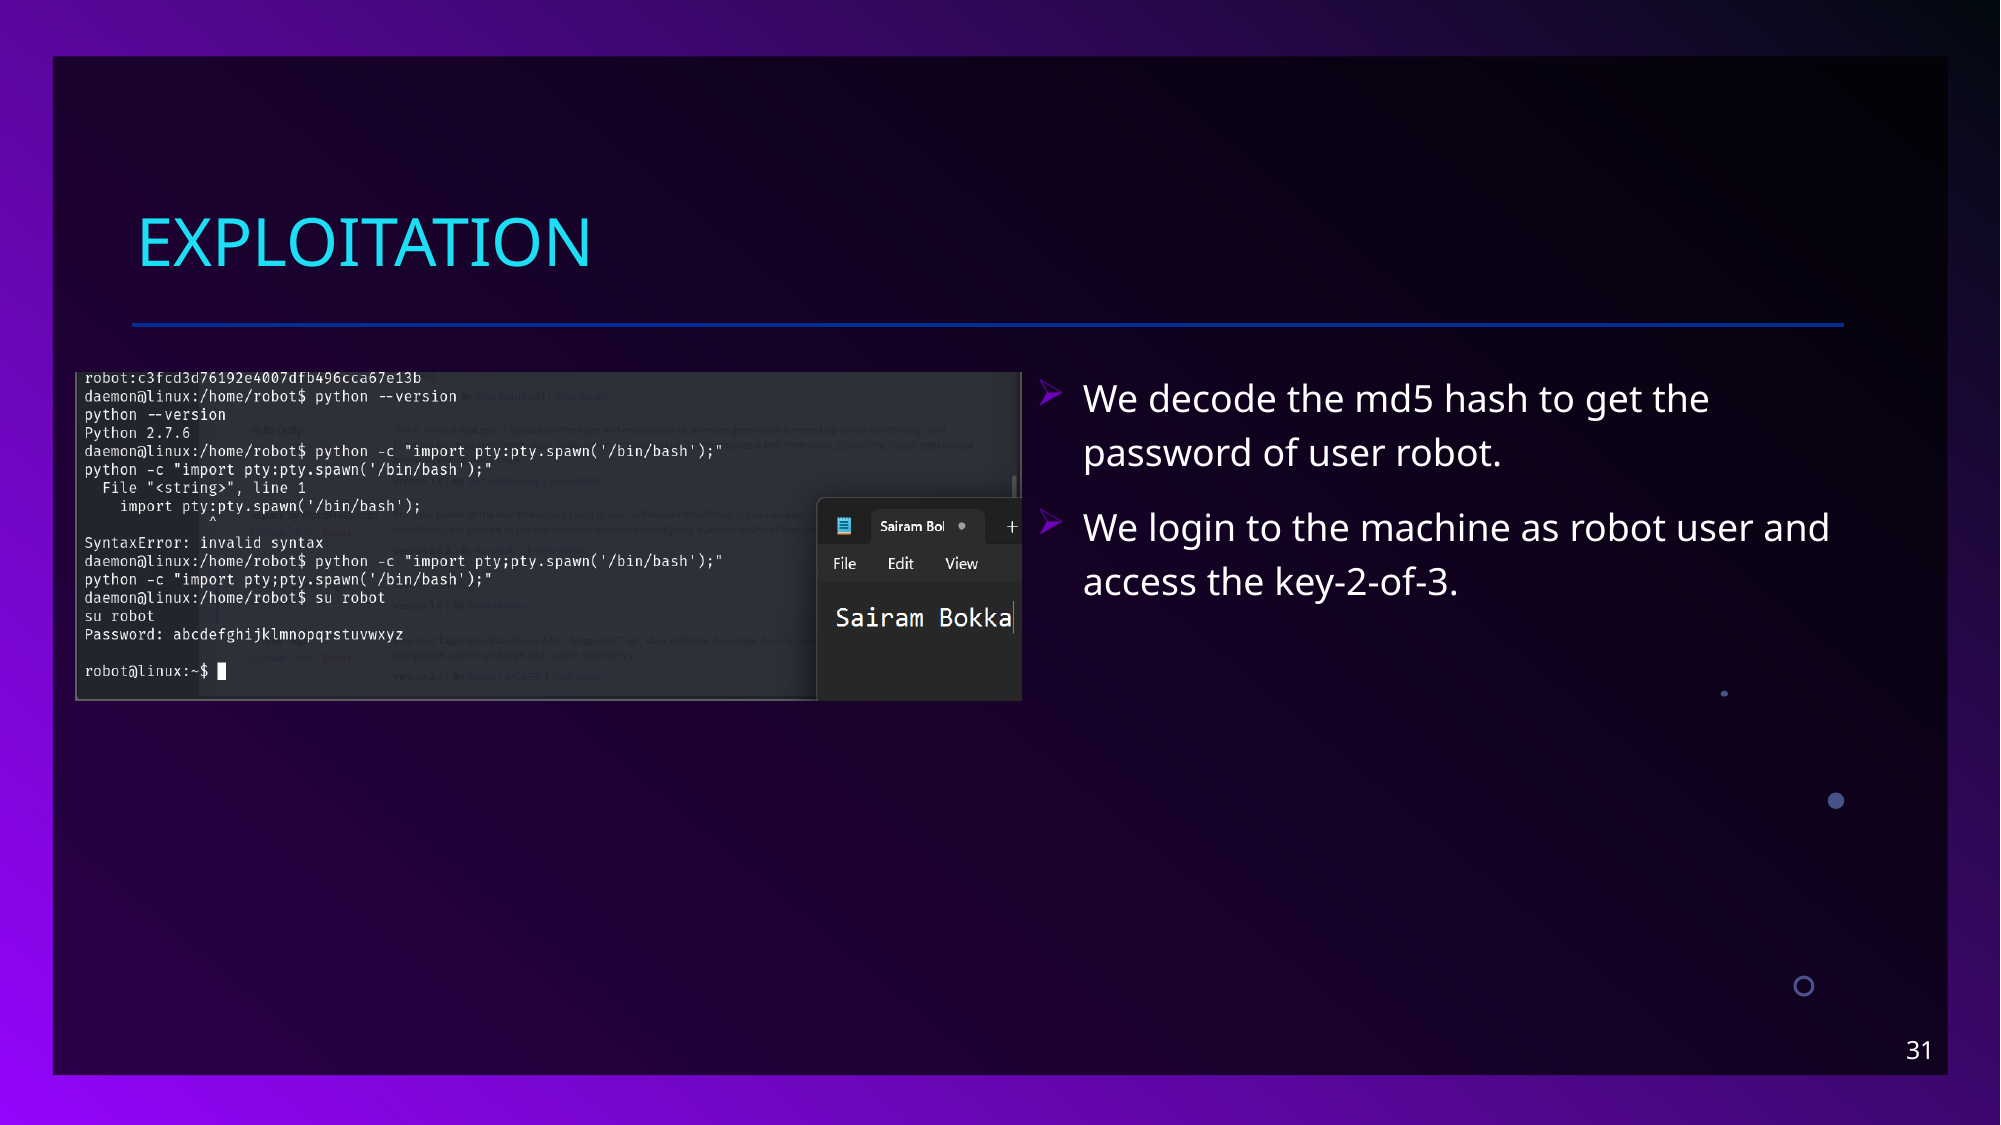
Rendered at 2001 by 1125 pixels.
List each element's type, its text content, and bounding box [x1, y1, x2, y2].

slide_number 31 [1499, 1021, 1950, 1082]
picture [74, 372, 1022, 701]
list We decode the md5 hash to get the password of user robot. We login to the machine as robot user and access the key-2-of-3. [1021, 358, 1899, 1016]
title Exploitation [121, 70, 1845, 289]
